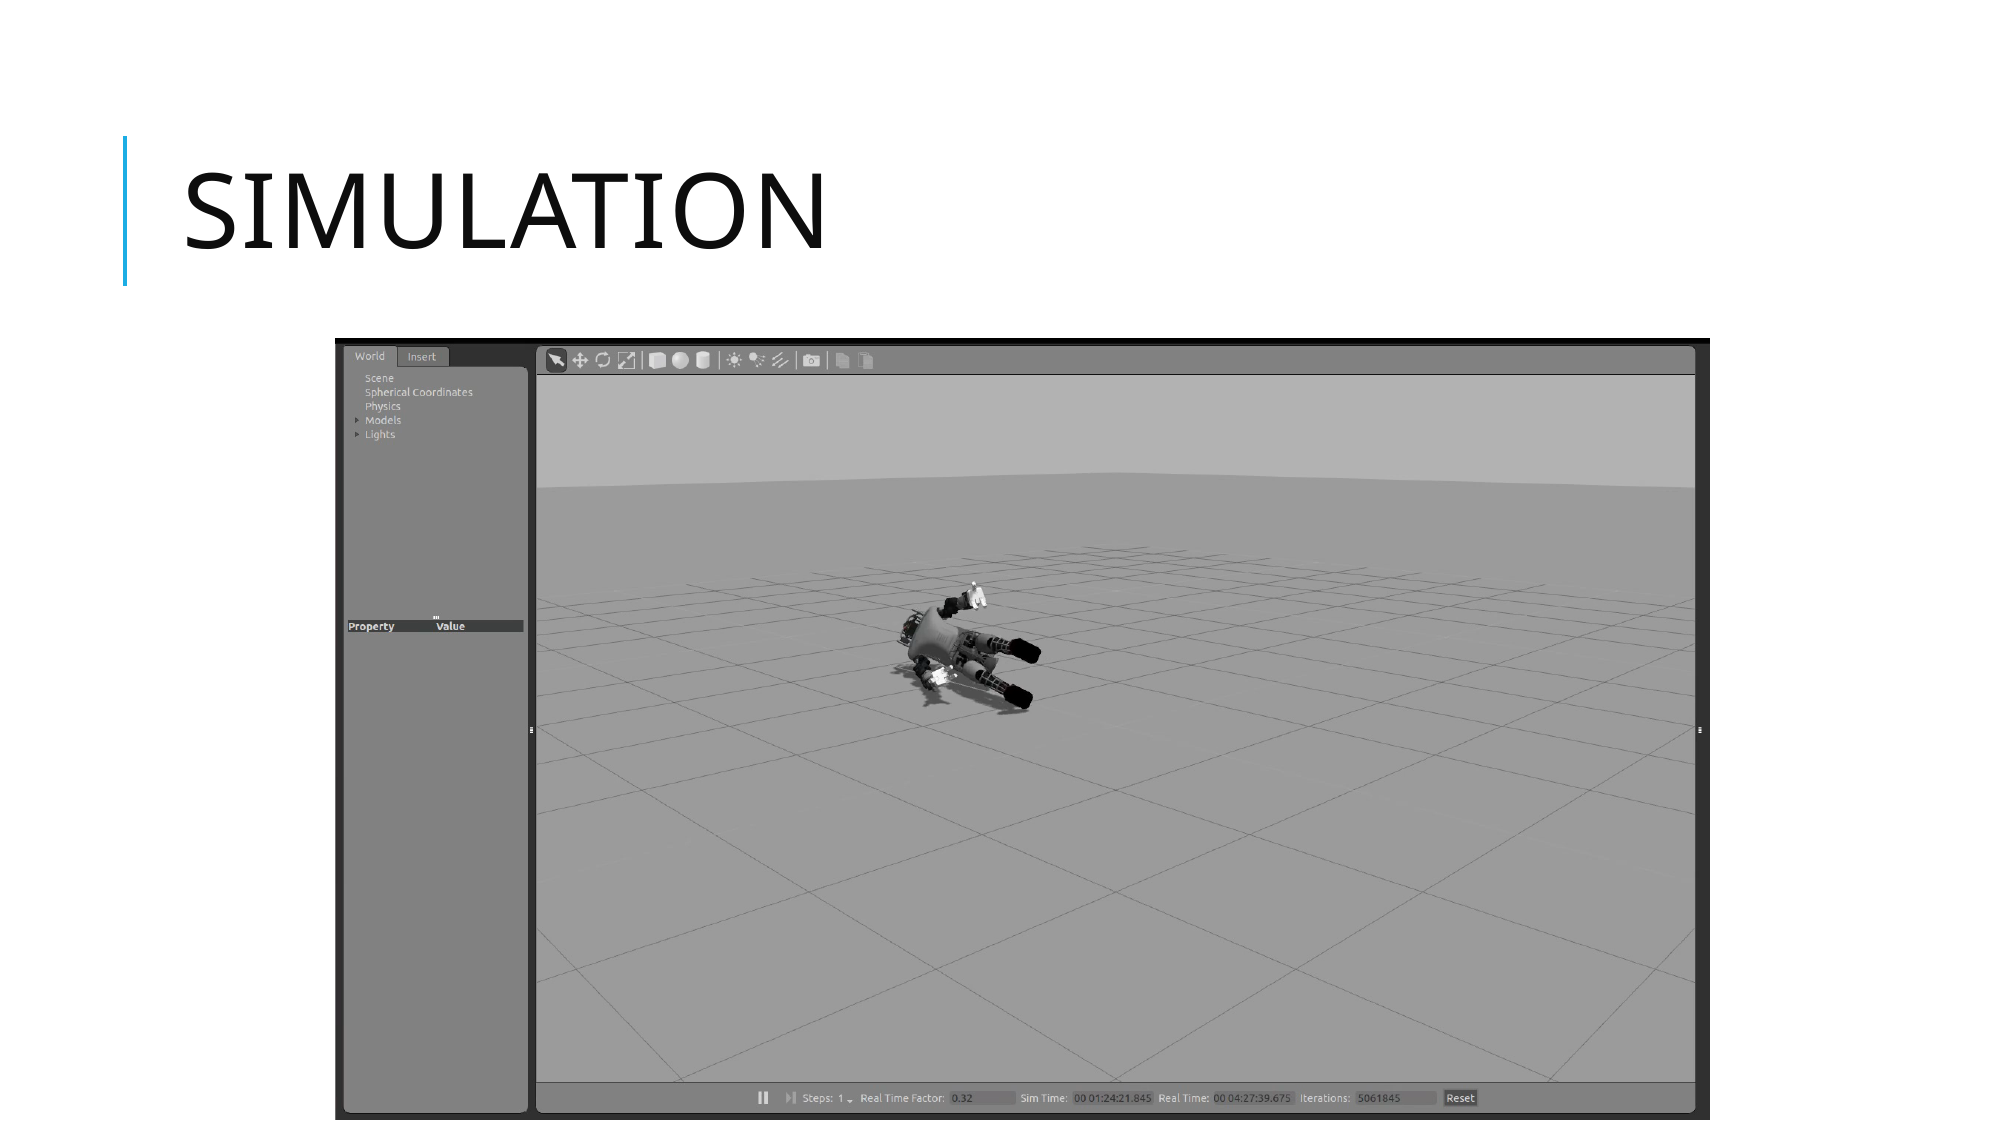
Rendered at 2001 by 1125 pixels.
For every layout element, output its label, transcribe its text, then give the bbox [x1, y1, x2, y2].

title Simulation [168, 96, 1763, 342]
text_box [334, 337, 1711, 1121]
